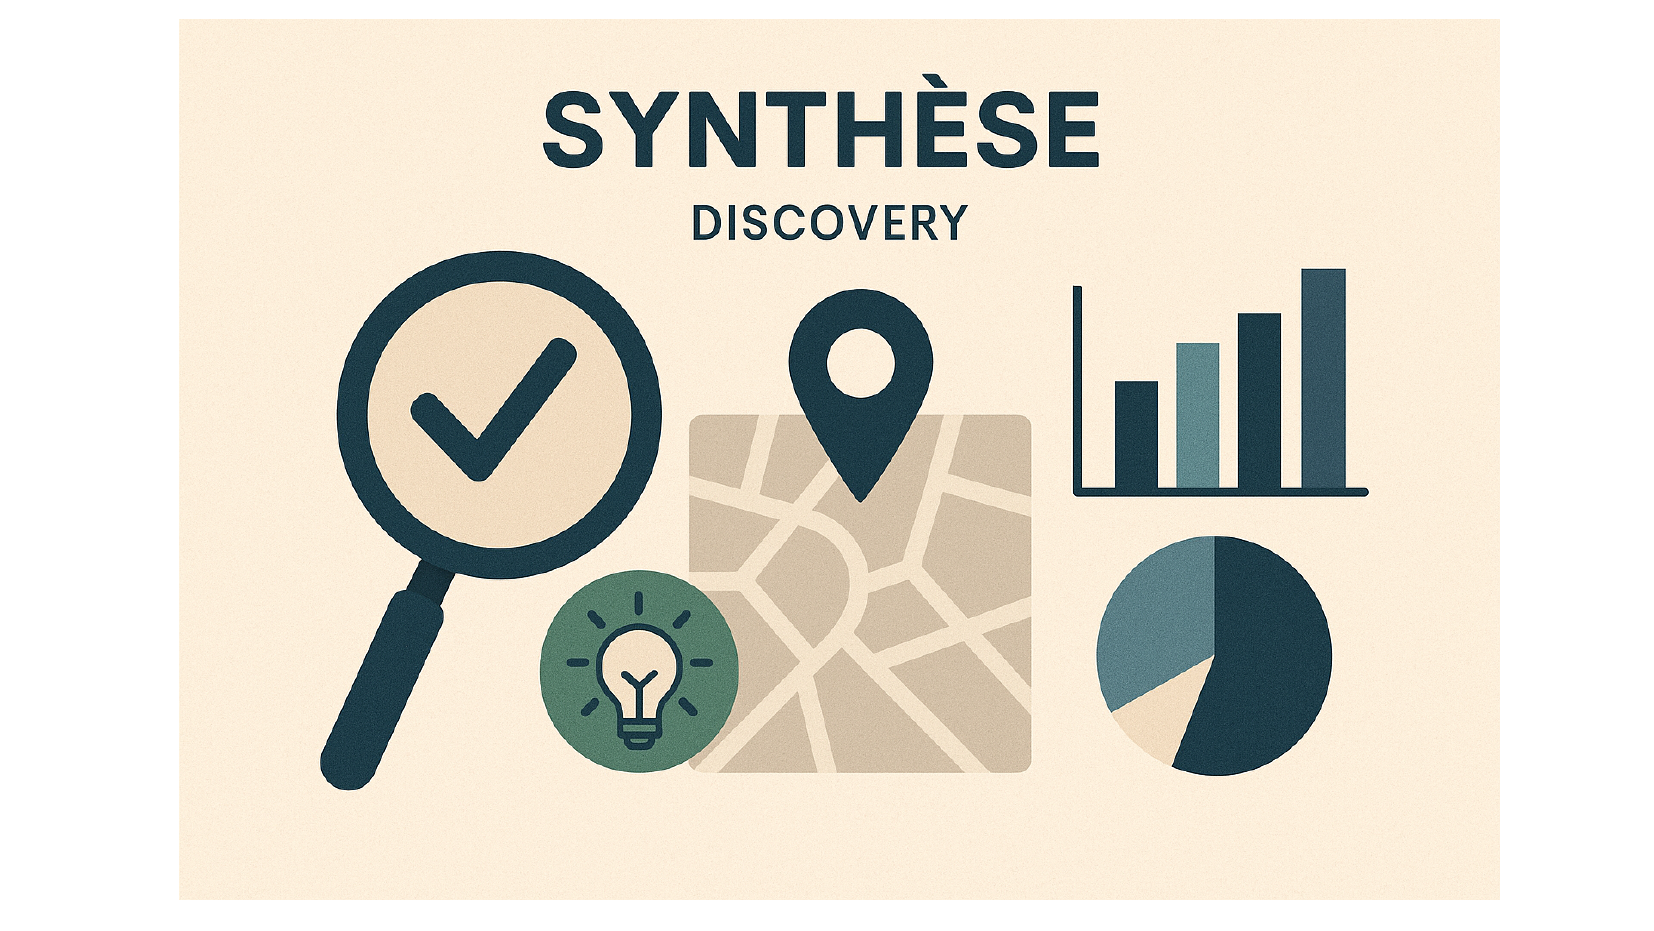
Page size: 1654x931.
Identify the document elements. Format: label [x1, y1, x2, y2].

picture [179, 19, 1500, 900]
